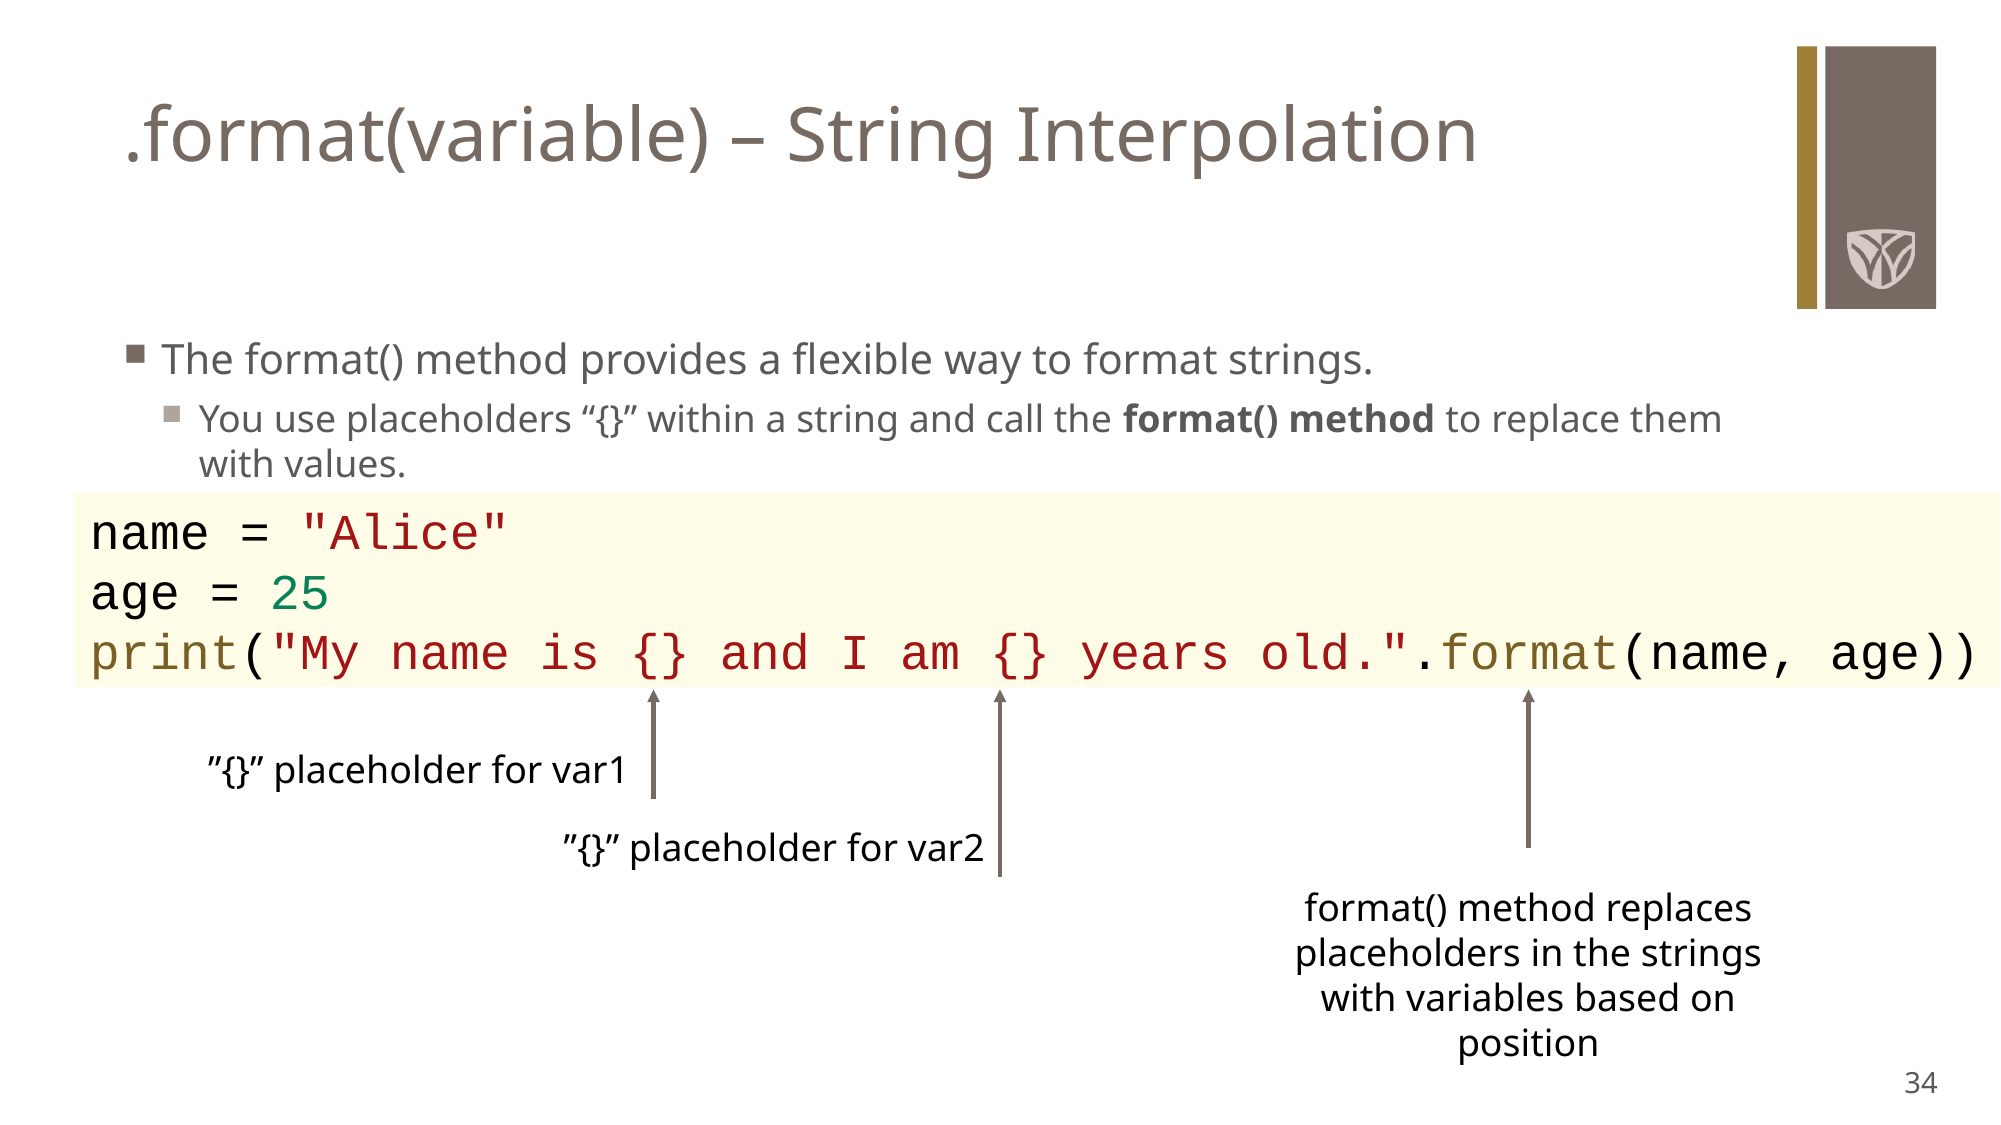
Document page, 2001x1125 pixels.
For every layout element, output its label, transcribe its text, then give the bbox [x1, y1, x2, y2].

list The format() method provides a flexible way to format strings. You use placeholders “{}” within a string and call the format() method to replace them with values. [109, 324, 1762, 492]
title .format(variable) – String Interpolation [109, 79, 1762, 263]
text_box name = "Alice" age = 25 print("My name is {} and I am {} years old.".format(name, age)) [74, 492, 2000, 688]
slide_number 34 [1831, 1054, 1953, 1115]
text_box format() method replaces placeholders in the strings with variables based on position [1241, 877, 1816, 1072]
text_box ”{}” placeholder for var1 [84, 738, 645, 799]
text_box ”{}” placeholder for var2 [0, 816, 994, 877]
